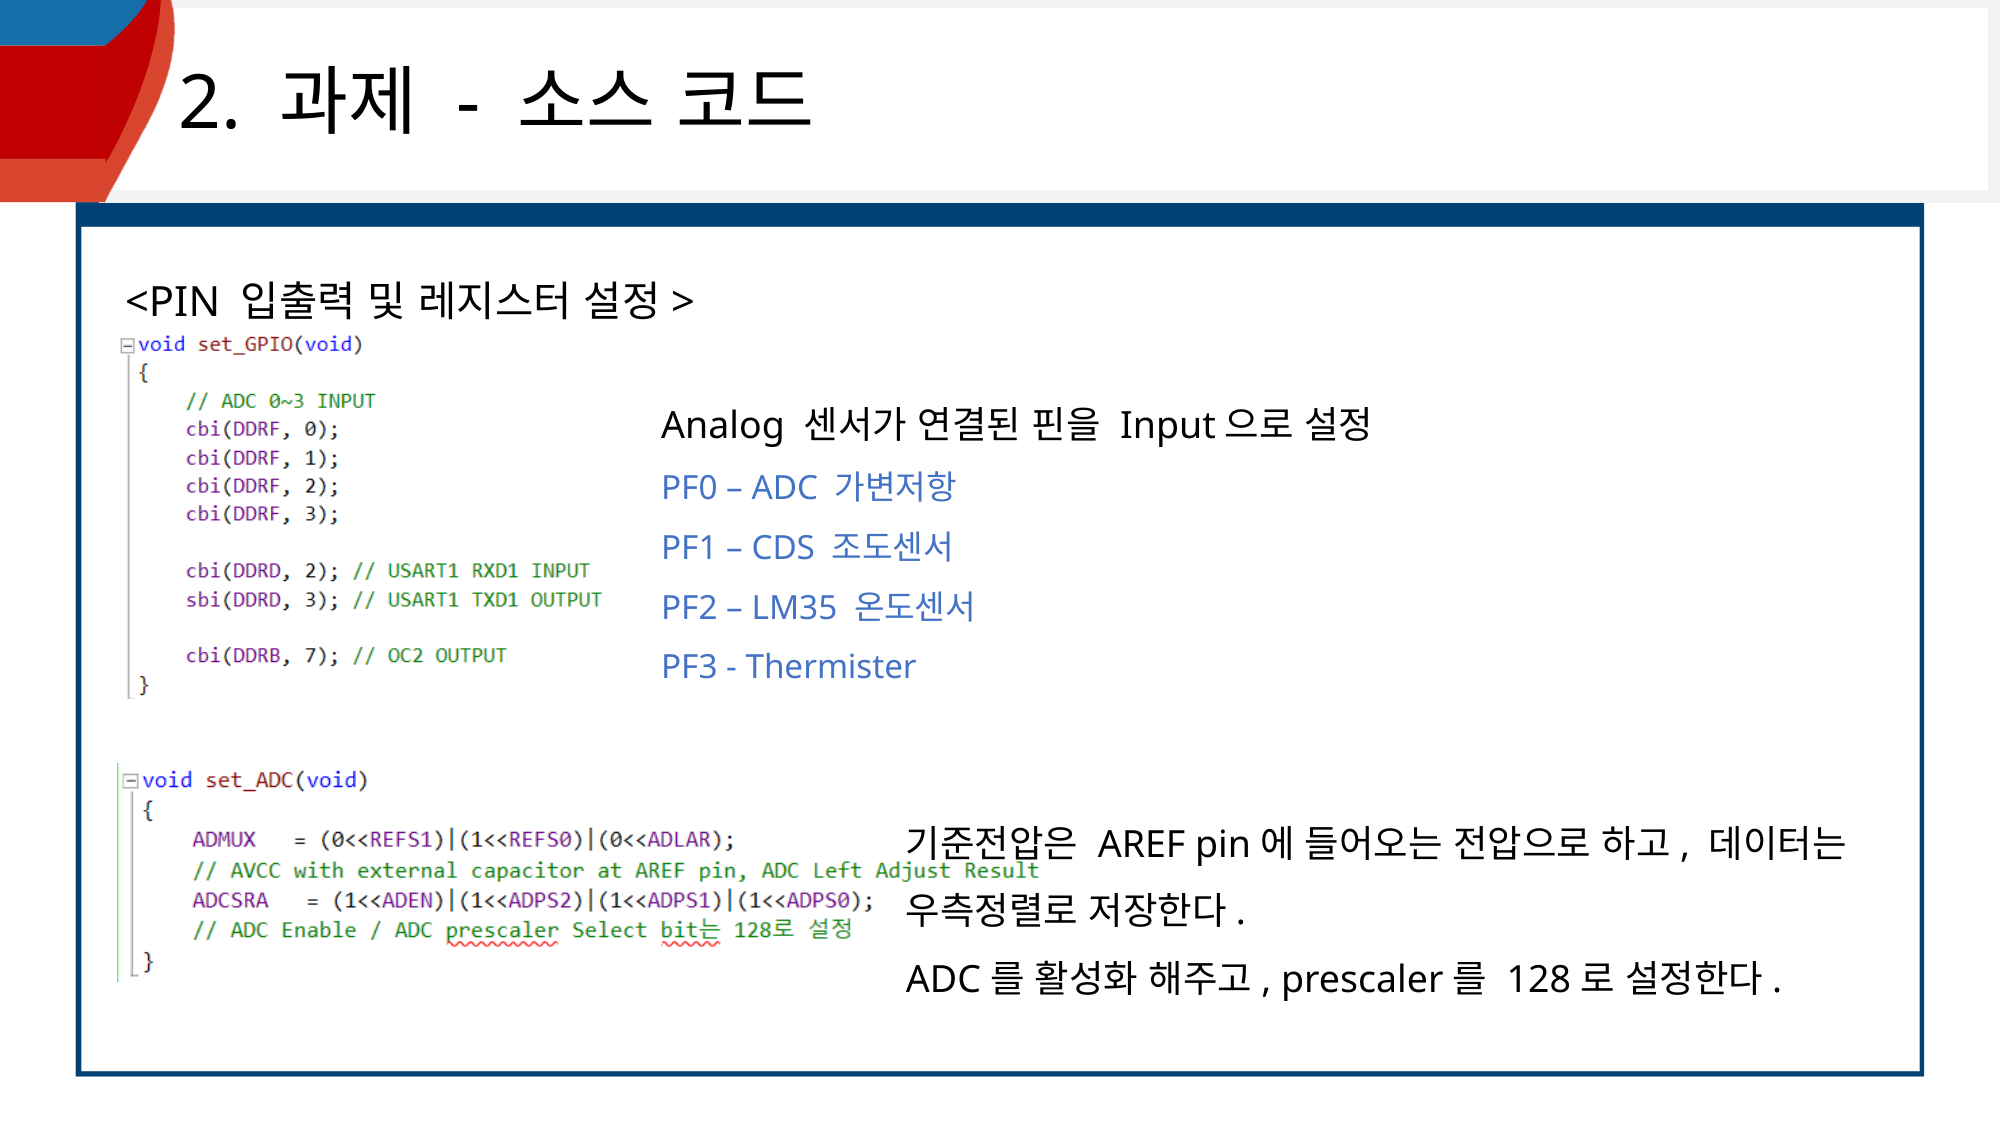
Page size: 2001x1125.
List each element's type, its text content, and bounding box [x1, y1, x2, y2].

picture [117, 332, 610, 699]
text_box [0, 0, 184, 203]
text_box Analog 센서가 연결된 핀을 Input으로 설정 PF0 – ADC 가변저항 PF1 – CDS 조도센서 PF2 – LM35 온도센서 PF3 - Thermister [646, 371, 1760, 693]
text_box [75, 201, 1925, 1078]
text_box [80, 226, 1921, 1072]
picture [117, 763, 1046, 982]
text_box <PIN 입출력 및 레지스터 설정> [110, 266, 1110, 332]
text_box 2. 과제 - 소스 코드 [184, 0, 1995, 198]
text_box 기준전압은 AREF pin에 들어오는 전압으로 하고, 데이터는 우측정렬로 저장한다. ADC를 활성화 해주고, prescaler를 128로 설정한다. [891, 789, 1919, 1008]
